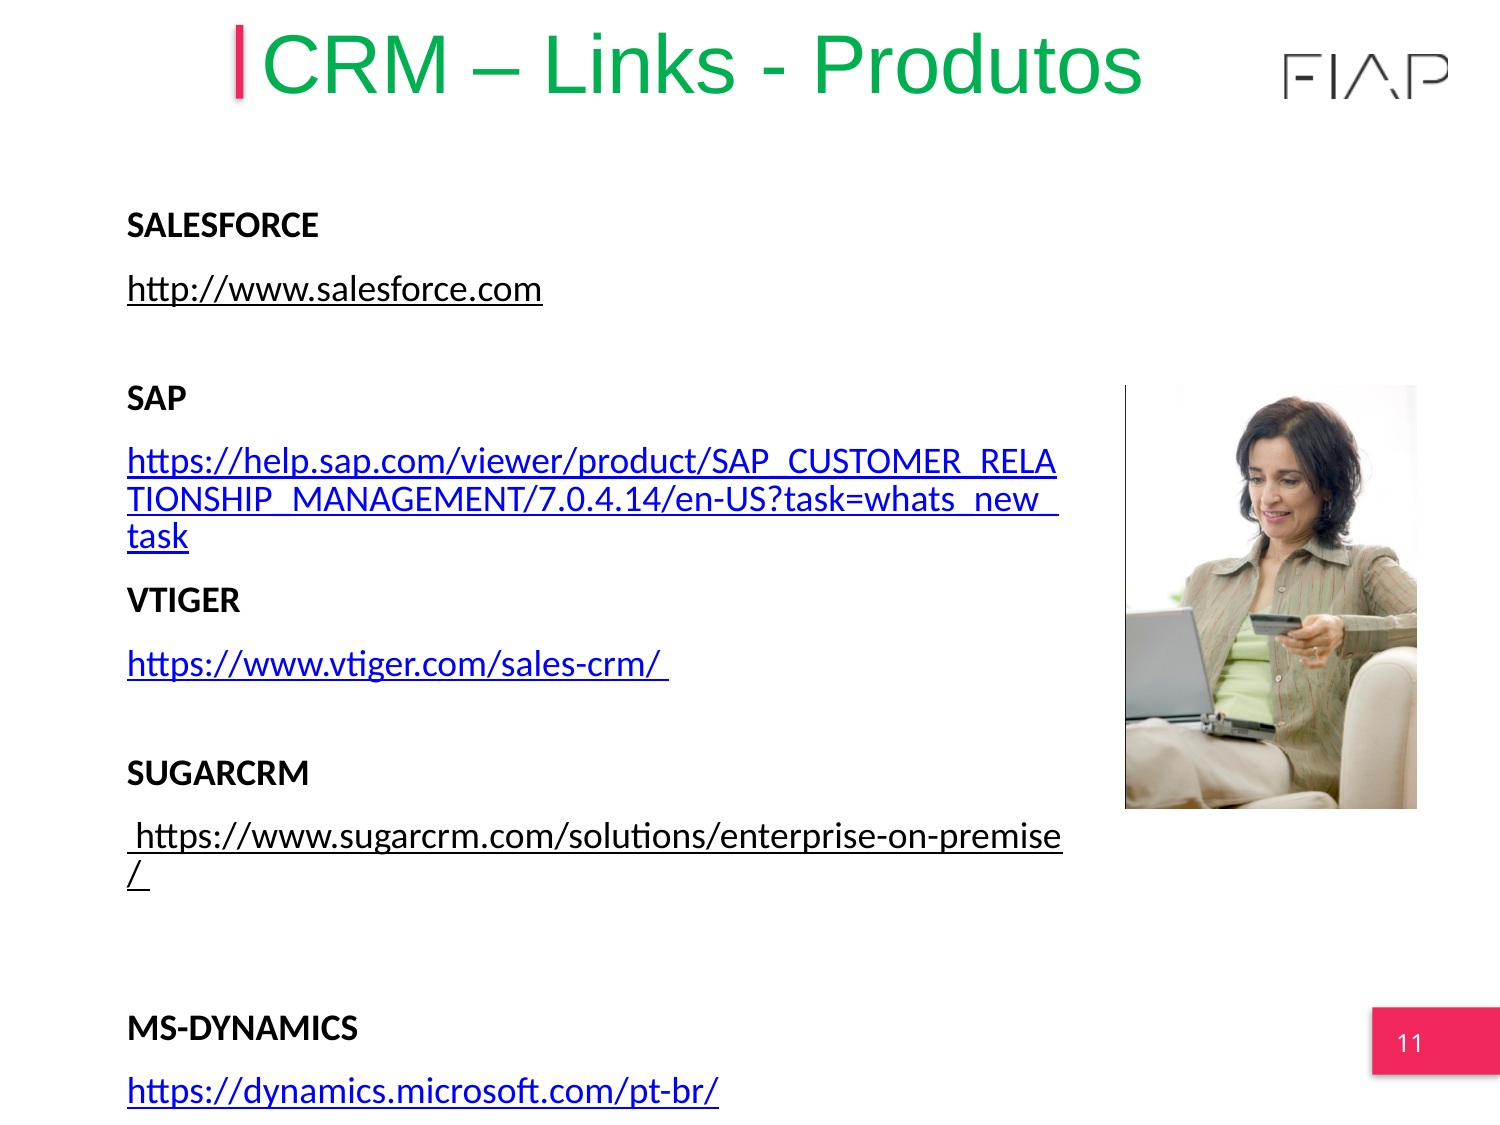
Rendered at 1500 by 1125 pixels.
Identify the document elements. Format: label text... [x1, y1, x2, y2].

title CRM – Links - Produtos [241, 0, 1166, 162]
text_box [1372, 1007, 1500, 1075]
text_box [235, 24, 244, 99]
picture [1283, 53, 1449, 99]
text_box [65, 0, 1341, 184]
text_box 11 [1381, 1019, 1440, 1065]
picture [1124, 385, 1417, 809]
text_box SALESFORCE http://www.salesforce.com SAP https://help.sap.com/viewer/product/SAP_CUSTOMER_RELATIONSHIP_MANAGEMENT/7.0.4.14/en-US?task=whats_new_task VTIGER https://www.vtiger.com/sales-crm/ SUGARCRM https://www.sugarcrm.com/solutions/enterprise-on-premise/ MS-DYNAMICS https://dynamics.microsoft.com/pt-br/ [112, 192, 1081, 1007]
